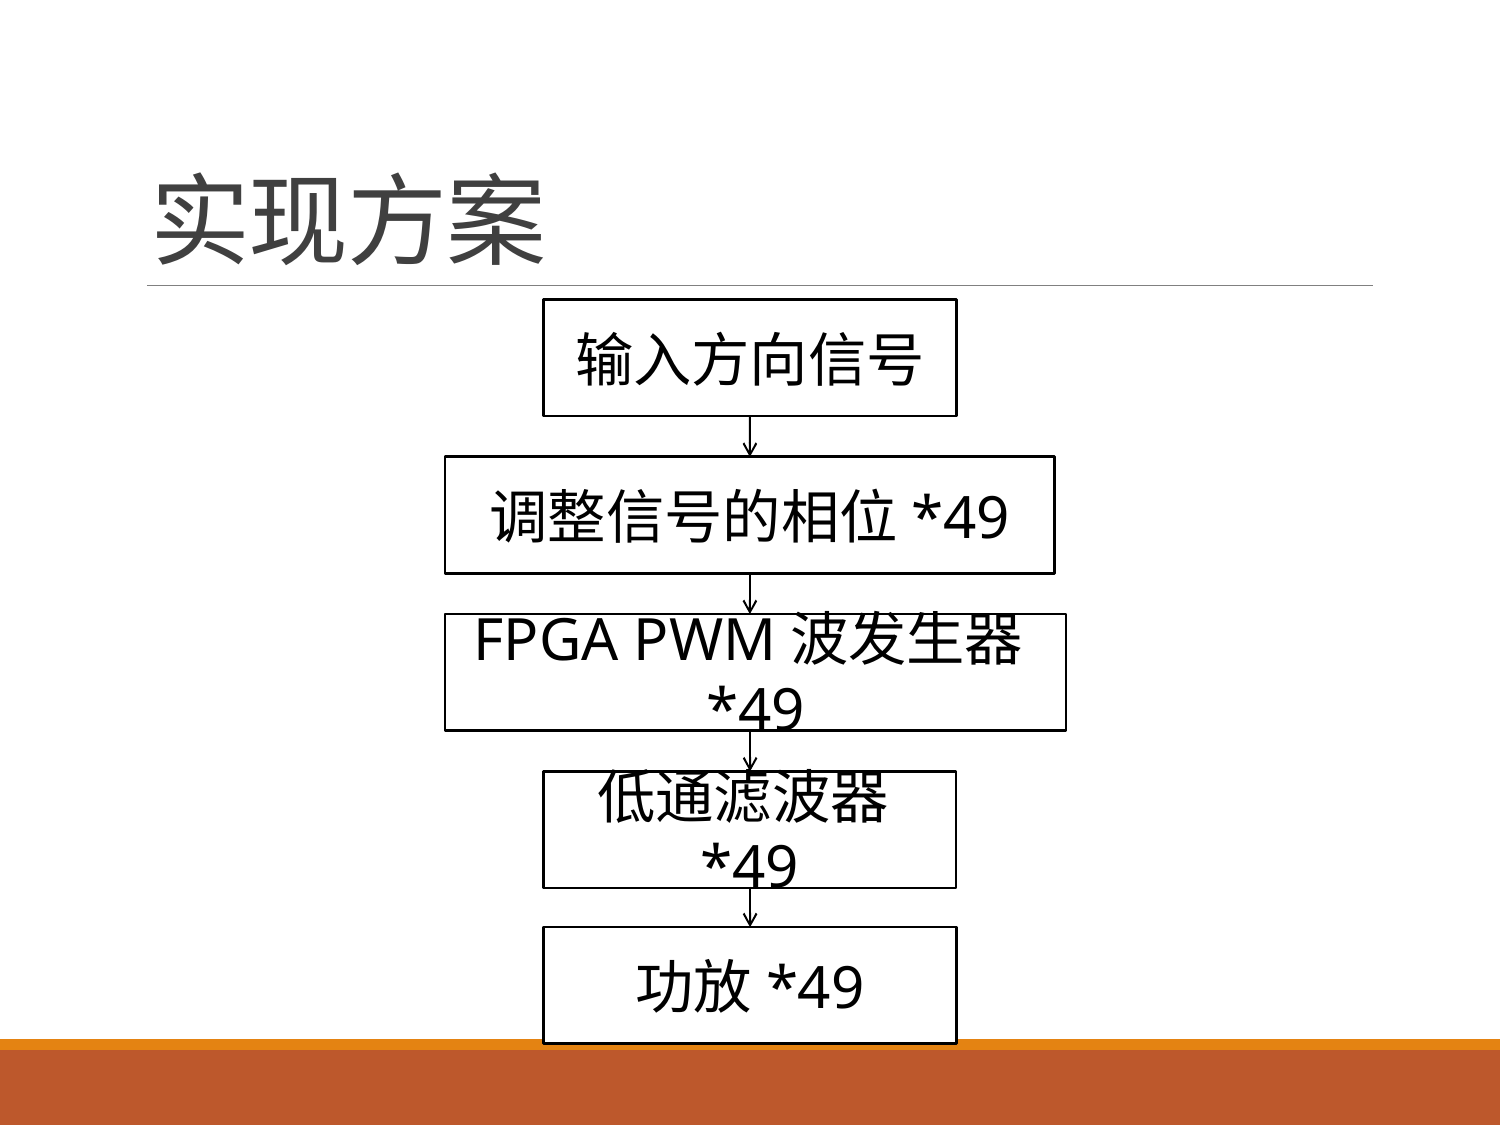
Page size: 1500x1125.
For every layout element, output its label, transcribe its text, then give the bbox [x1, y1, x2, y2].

text_box FPGA PWM波发生器*49 [444, 613, 1067, 732]
text_box 输入方向信号 [542, 298, 958, 417]
text_box 功放*49 [542, 926, 958, 1045]
text_box 低通滤波器*49 [542, 770, 957, 889]
text_box 调整信号的相位*49 [444, 455, 1056, 575]
title 实现方案 [135, 47, 1373, 285]
